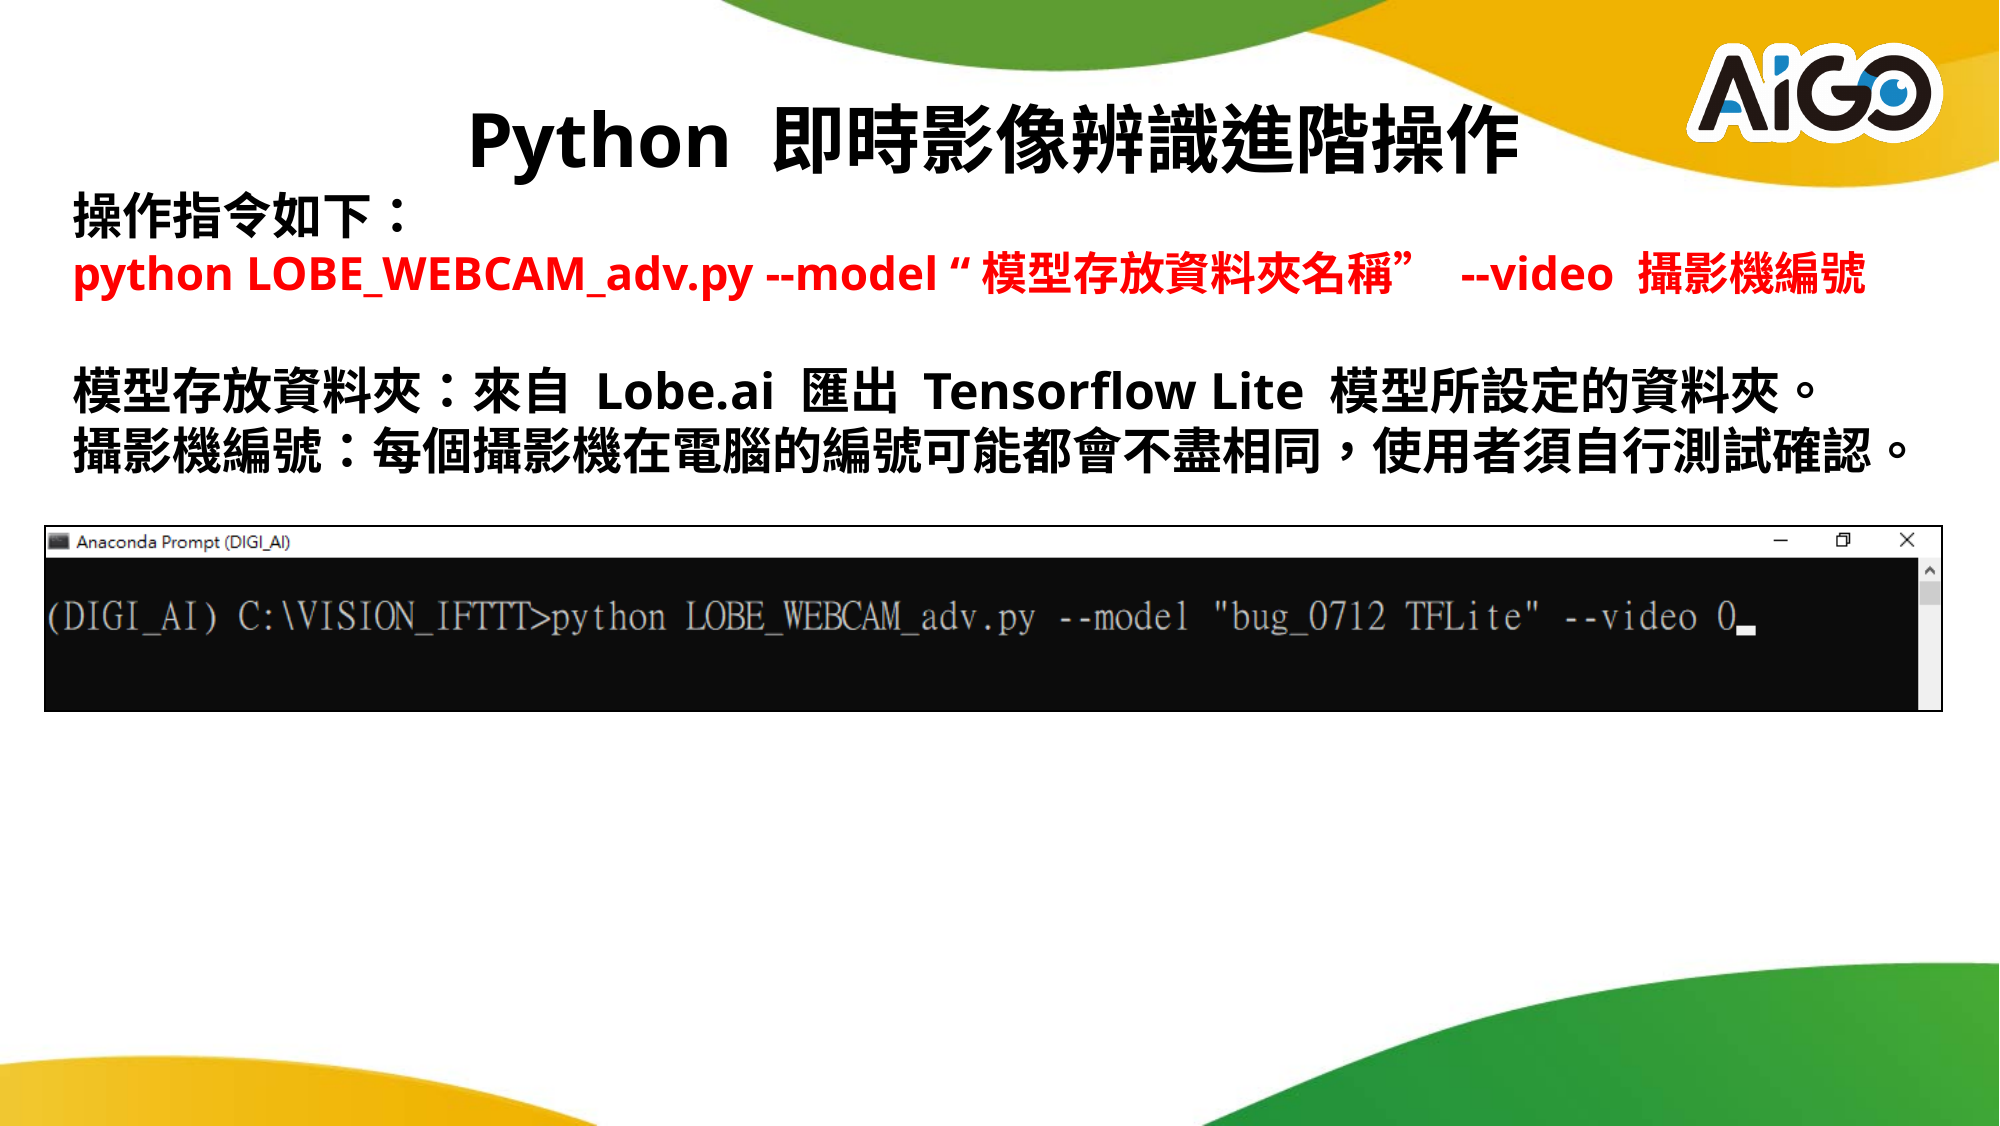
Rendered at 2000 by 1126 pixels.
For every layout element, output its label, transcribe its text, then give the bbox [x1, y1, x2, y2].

text_box Python 即時影像辨識進階操作 [182, 29, 1805, 247]
text_box 操作指令如下： python LOBE_WEBCAM_adv.py --model “模型存放資料夾名稱” --video 攝影機編號 模型存放資料夾：來自 Lobe.ai 匯出 Tensorflow Lite 模型所設定的資料夾。 攝影機編號：每個攝影機在電腦的編號可能都會不盡相同，使用者須自行測試確認。 [57, 177, 1953, 488]
picture [0, 0, 1999, 1126]
